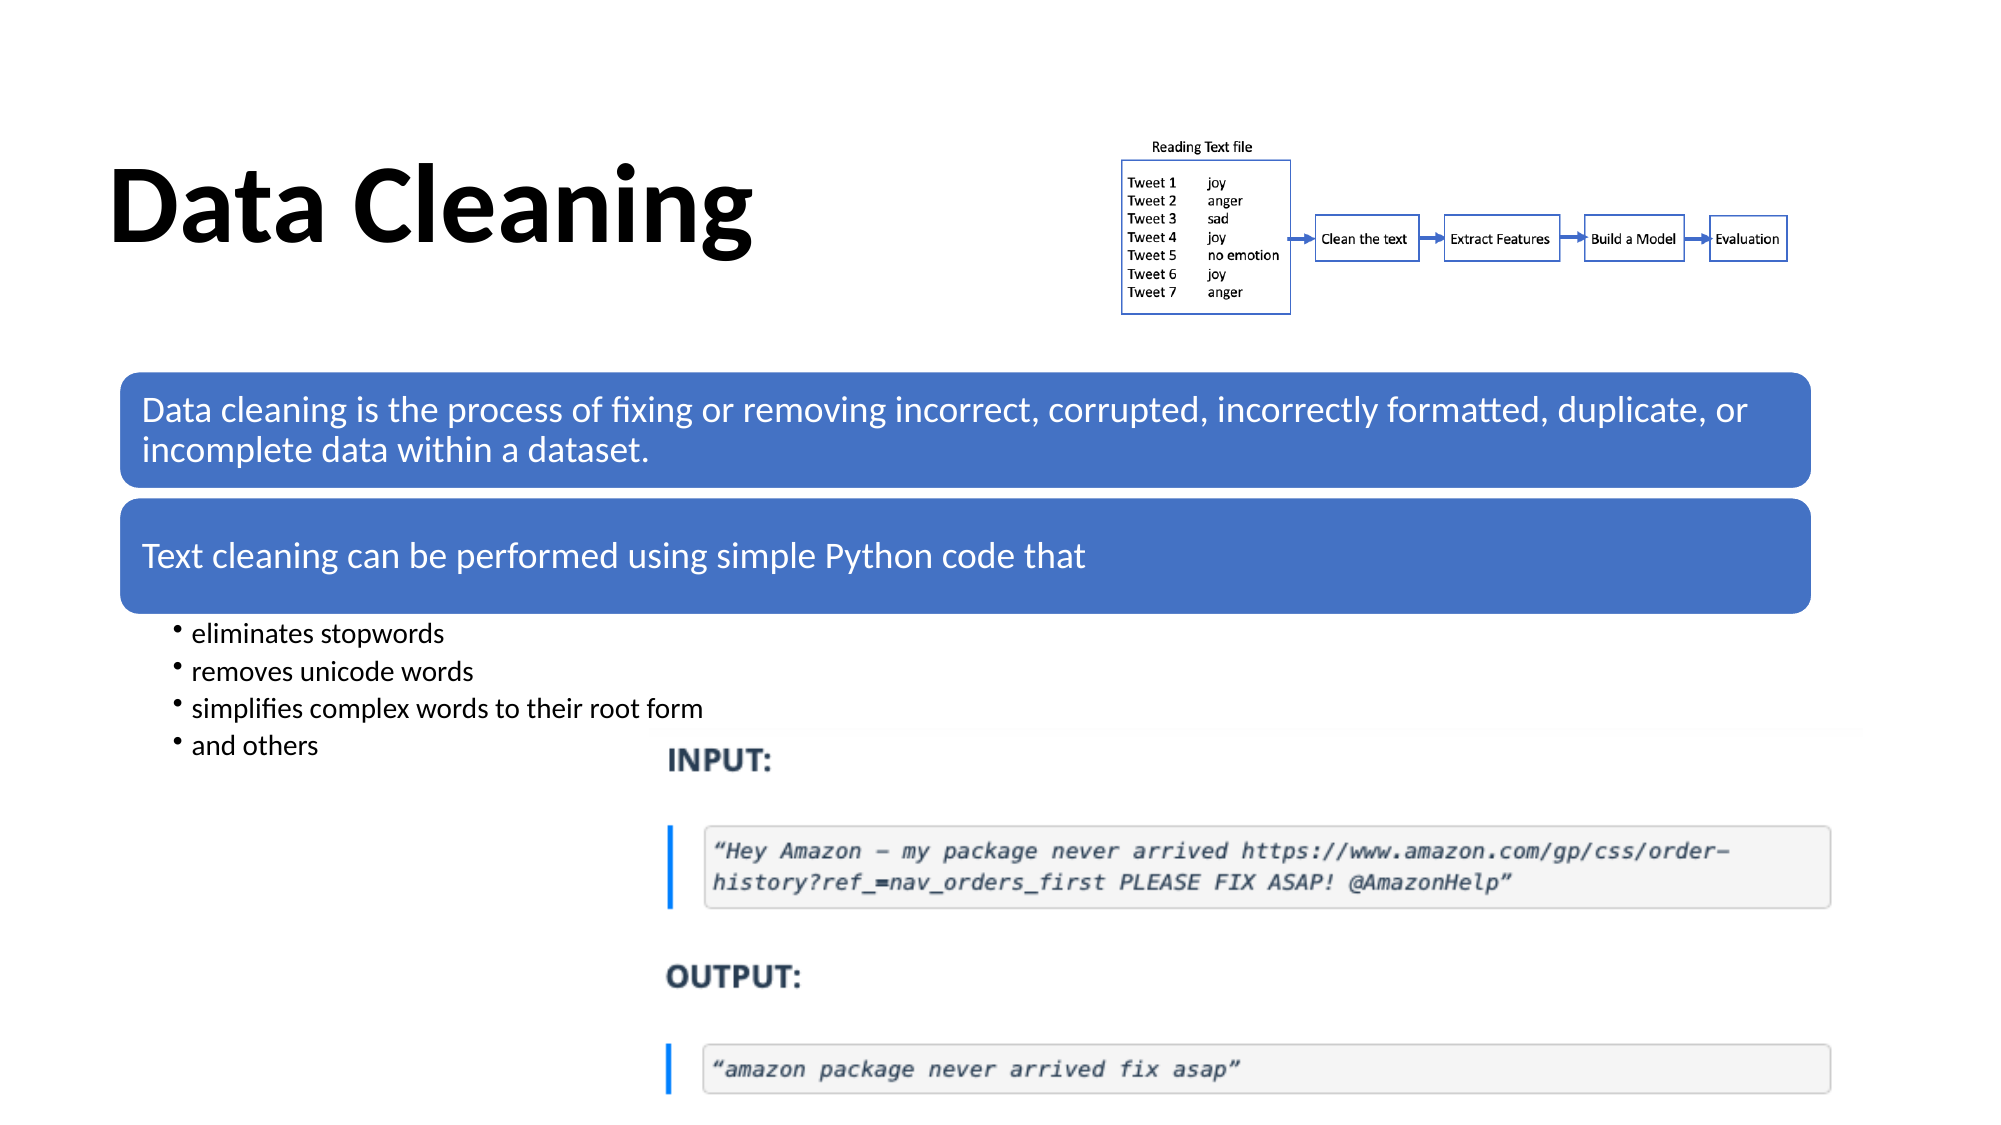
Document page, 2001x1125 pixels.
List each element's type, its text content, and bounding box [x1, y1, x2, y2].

picture [1105, 124, 1813, 330]
picture [649, 955, 1863, 1119]
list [119, 360, 1813, 785]
title Data Cleaning [93, 39, 1902, 275]
picture [649, 728, 1863, 946]
